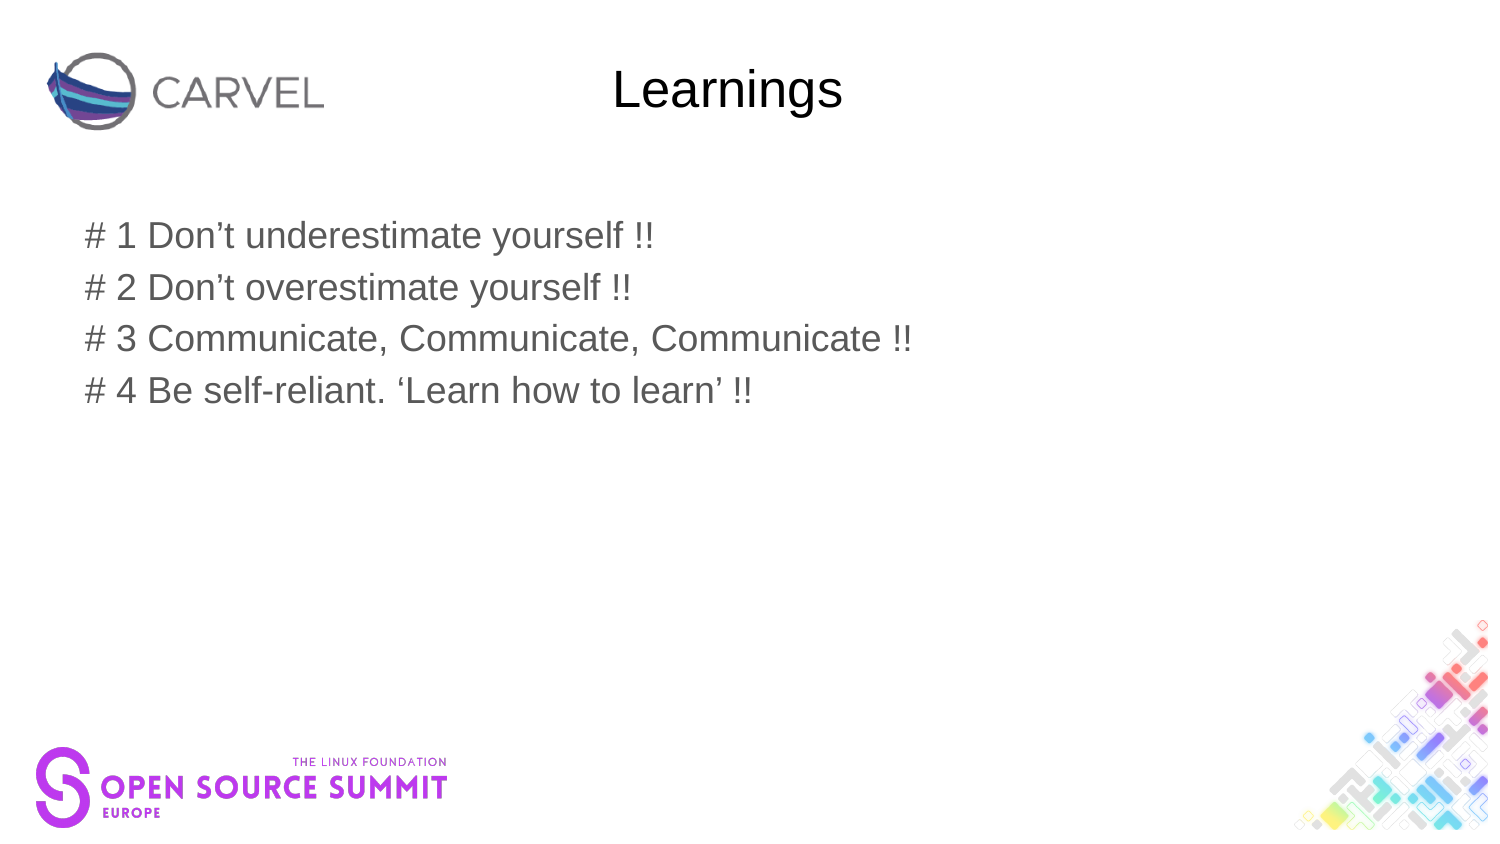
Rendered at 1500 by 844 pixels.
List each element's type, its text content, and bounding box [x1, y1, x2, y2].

picture [1294, 620, 1488, 830]
picture [36, 747, 447, 828]
picture [18, 40, 348, 149]
list # 1 Don’t underestimate yourself !! # 2 Don’t overestimate yourself !! # 3 Communicate, Communicate, Communicate !! # 4 Be self-reliant. ‘Learn how to learn’ !! [51, 189, 1449, 734]
title Learnings [597, 40, 879, 135]
